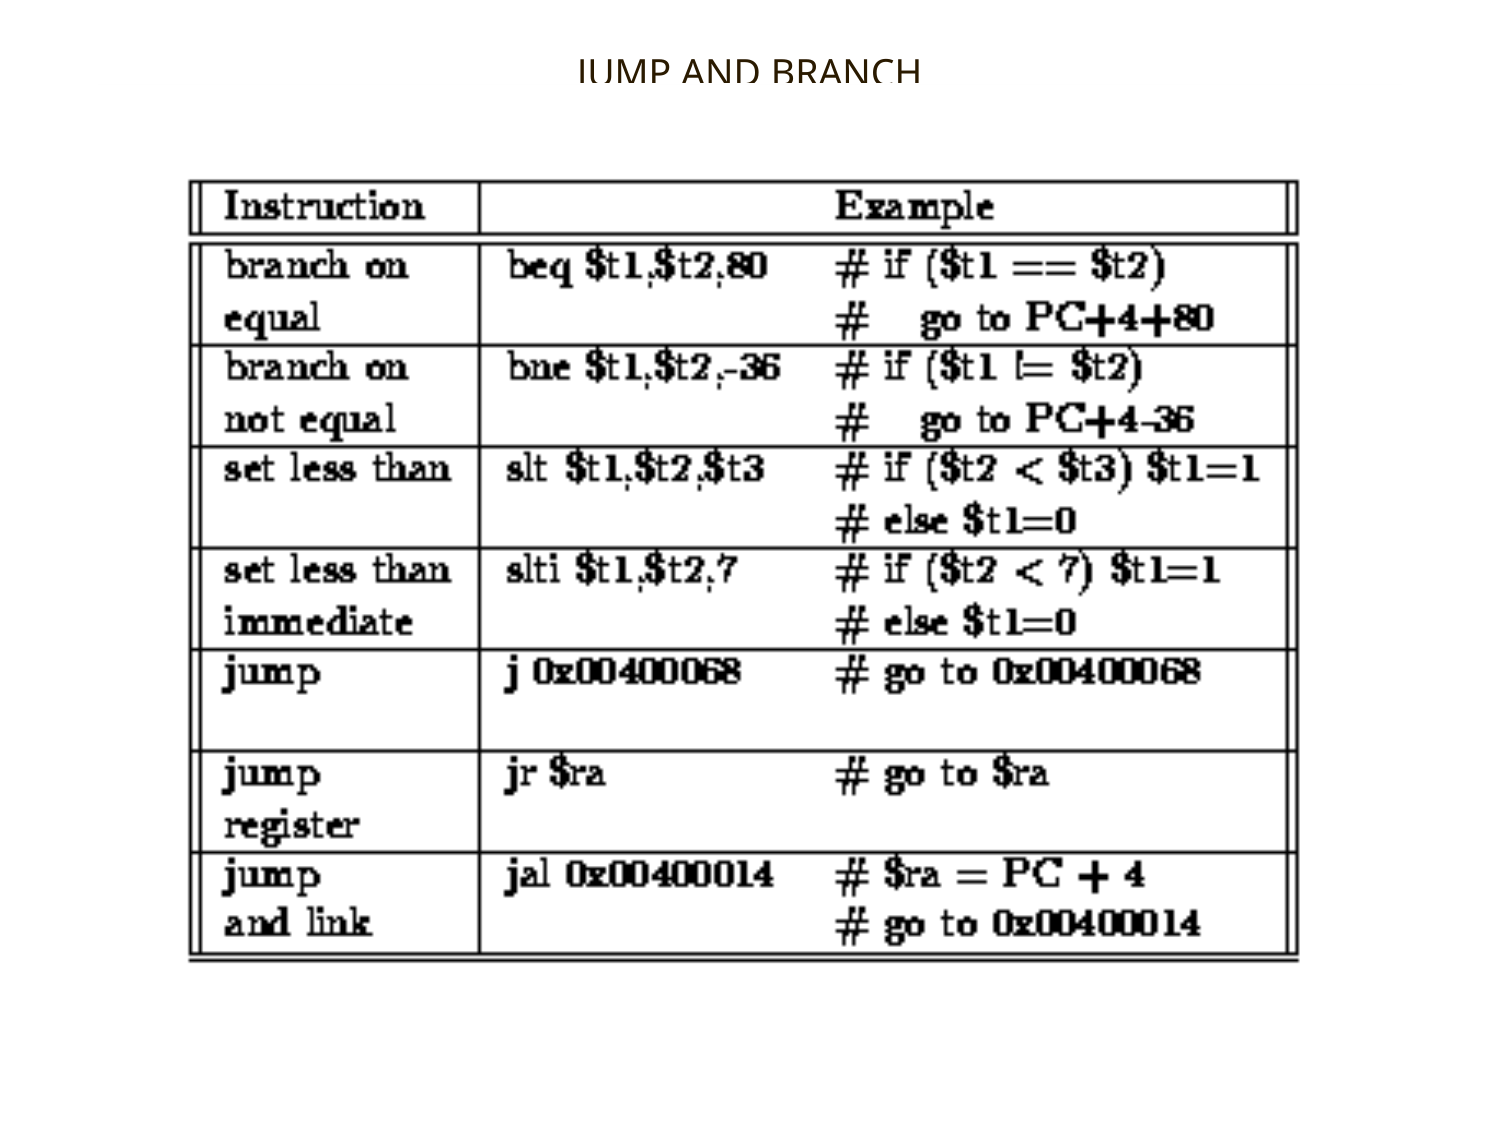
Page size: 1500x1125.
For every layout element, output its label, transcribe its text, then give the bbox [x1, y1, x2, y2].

text_box JUMP AND BRANCH [0, 41, 1500, 101]
picture [98, 83, 1402, 1042]
